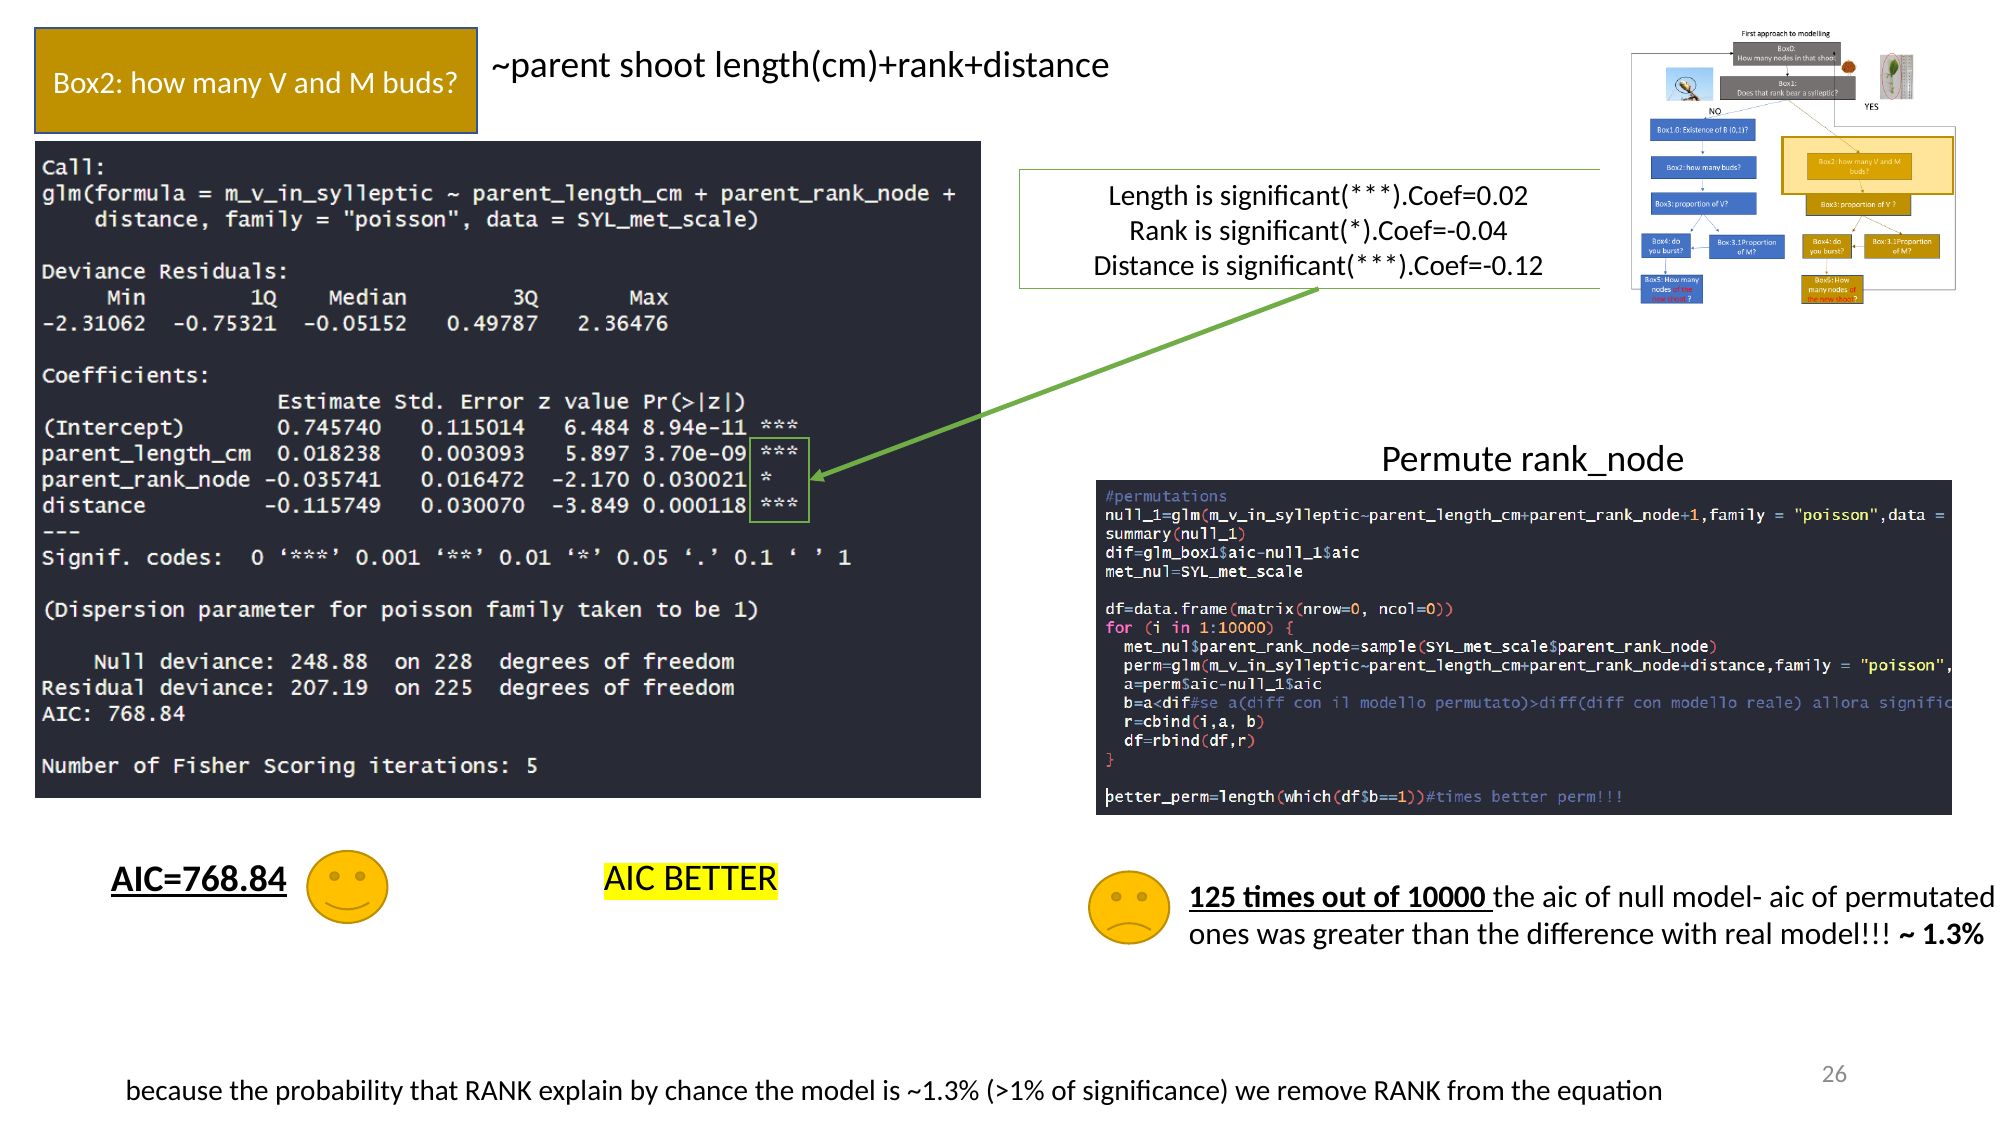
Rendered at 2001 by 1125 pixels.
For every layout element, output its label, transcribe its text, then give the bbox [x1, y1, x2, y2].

text_box Length is significant(***).Coef=0.02 Rank is significant(*).Coef=-0.04 Distance is significant(***).Coef=-0.12 [1019, 169, 1600, 289]
text_box 125 times out of 10000 the aic of null model- aic of permutated ones was greater than the difference with real model!!! ~ 1.3% [1174, 868, 2000, 959]
text_box ~parent shoot length(cm)+rank+distance [476, 32, 1600, 92]
text_box Box2: how many V and M buds? [34, 27, 478, 134]
picture [1600, 23, 1981, 310]
text_box Permute rank_node [1319, 427, 1965, 487]
text_box AIC BETTER [519, 845, 862, 906]
text_box [306, 849, 389, 925]
picture [35, 141, 981, 798]
slide_number 26 [1412, 1042, 1863, 1103]
text_box AIC=768.84 [96, 847, 388, 907]
text_box because the probability that RANK explain by chance the model is ~1.3% (>1% of significance) we remove RANK from the equation [67, 1064, 1723, 1114]
picture [1096, 480, 1952, 815]
text_box [1088, 870, 1171, 945]
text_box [809, 290, 1319, 481]
